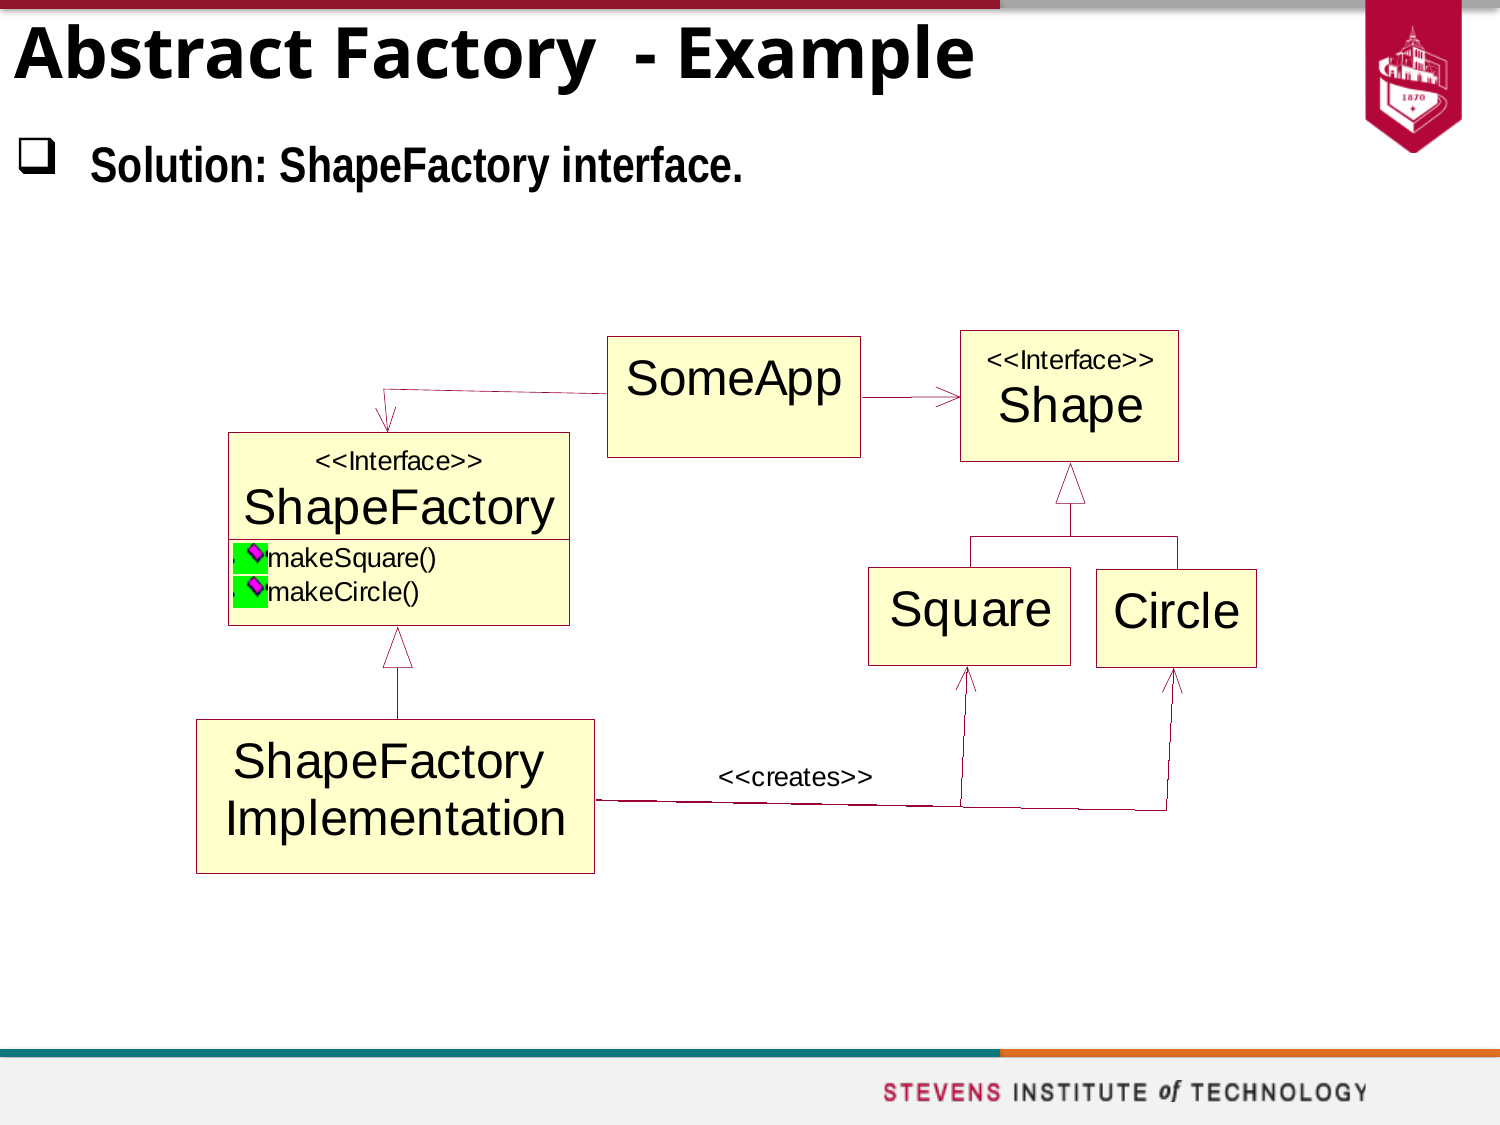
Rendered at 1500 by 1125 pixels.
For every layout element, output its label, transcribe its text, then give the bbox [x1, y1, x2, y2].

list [123, 302, 1316, 928]
text_box Solution: ShapeFactory interface. [0, 125, 1463, 1071]
title Abstract Factory - Example [0, 0, 1489, 118]
